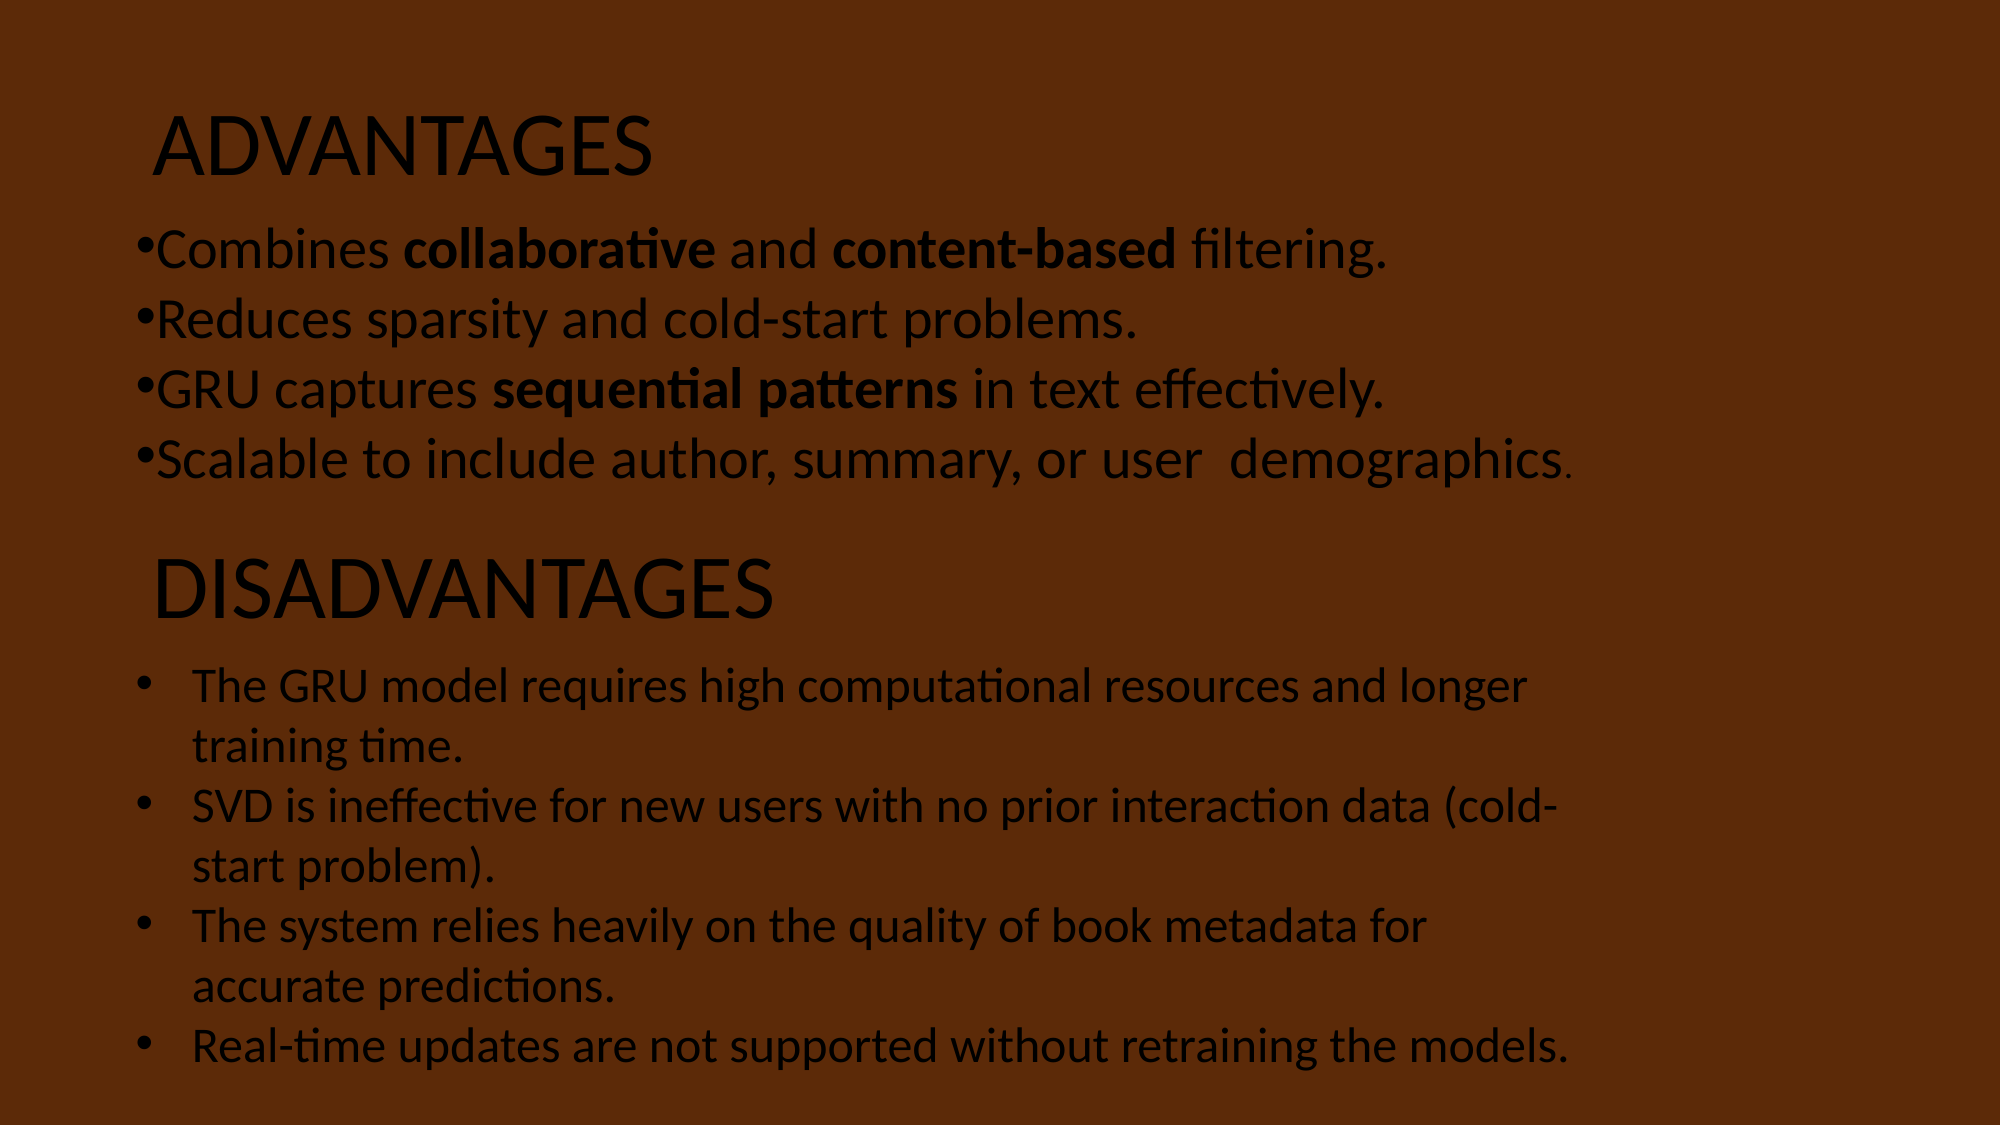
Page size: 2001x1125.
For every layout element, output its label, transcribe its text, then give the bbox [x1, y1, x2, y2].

text_box The GRU model requires high computational resources and longer training time. SVD is ineffective for new users with no prior interaction data (cold-start problem). The system relies heavily on the quality of book metadata for accurate predictions. Real-time updates are not supported without retraining the models. [120, 645, 1621, 1081]
text_box Combines collaborative and content-based filtering. Reduces sparsity and cold-start problems. GRU captures sequential patterns in text effectively. Scalable to include author, summary, or user demographics. [120, 202, 1741, 498]
text_box DISADVANTAGES [137, 519, 1679, 644]
text_box ADVANTAGES [137, 76, 1679, 201]
